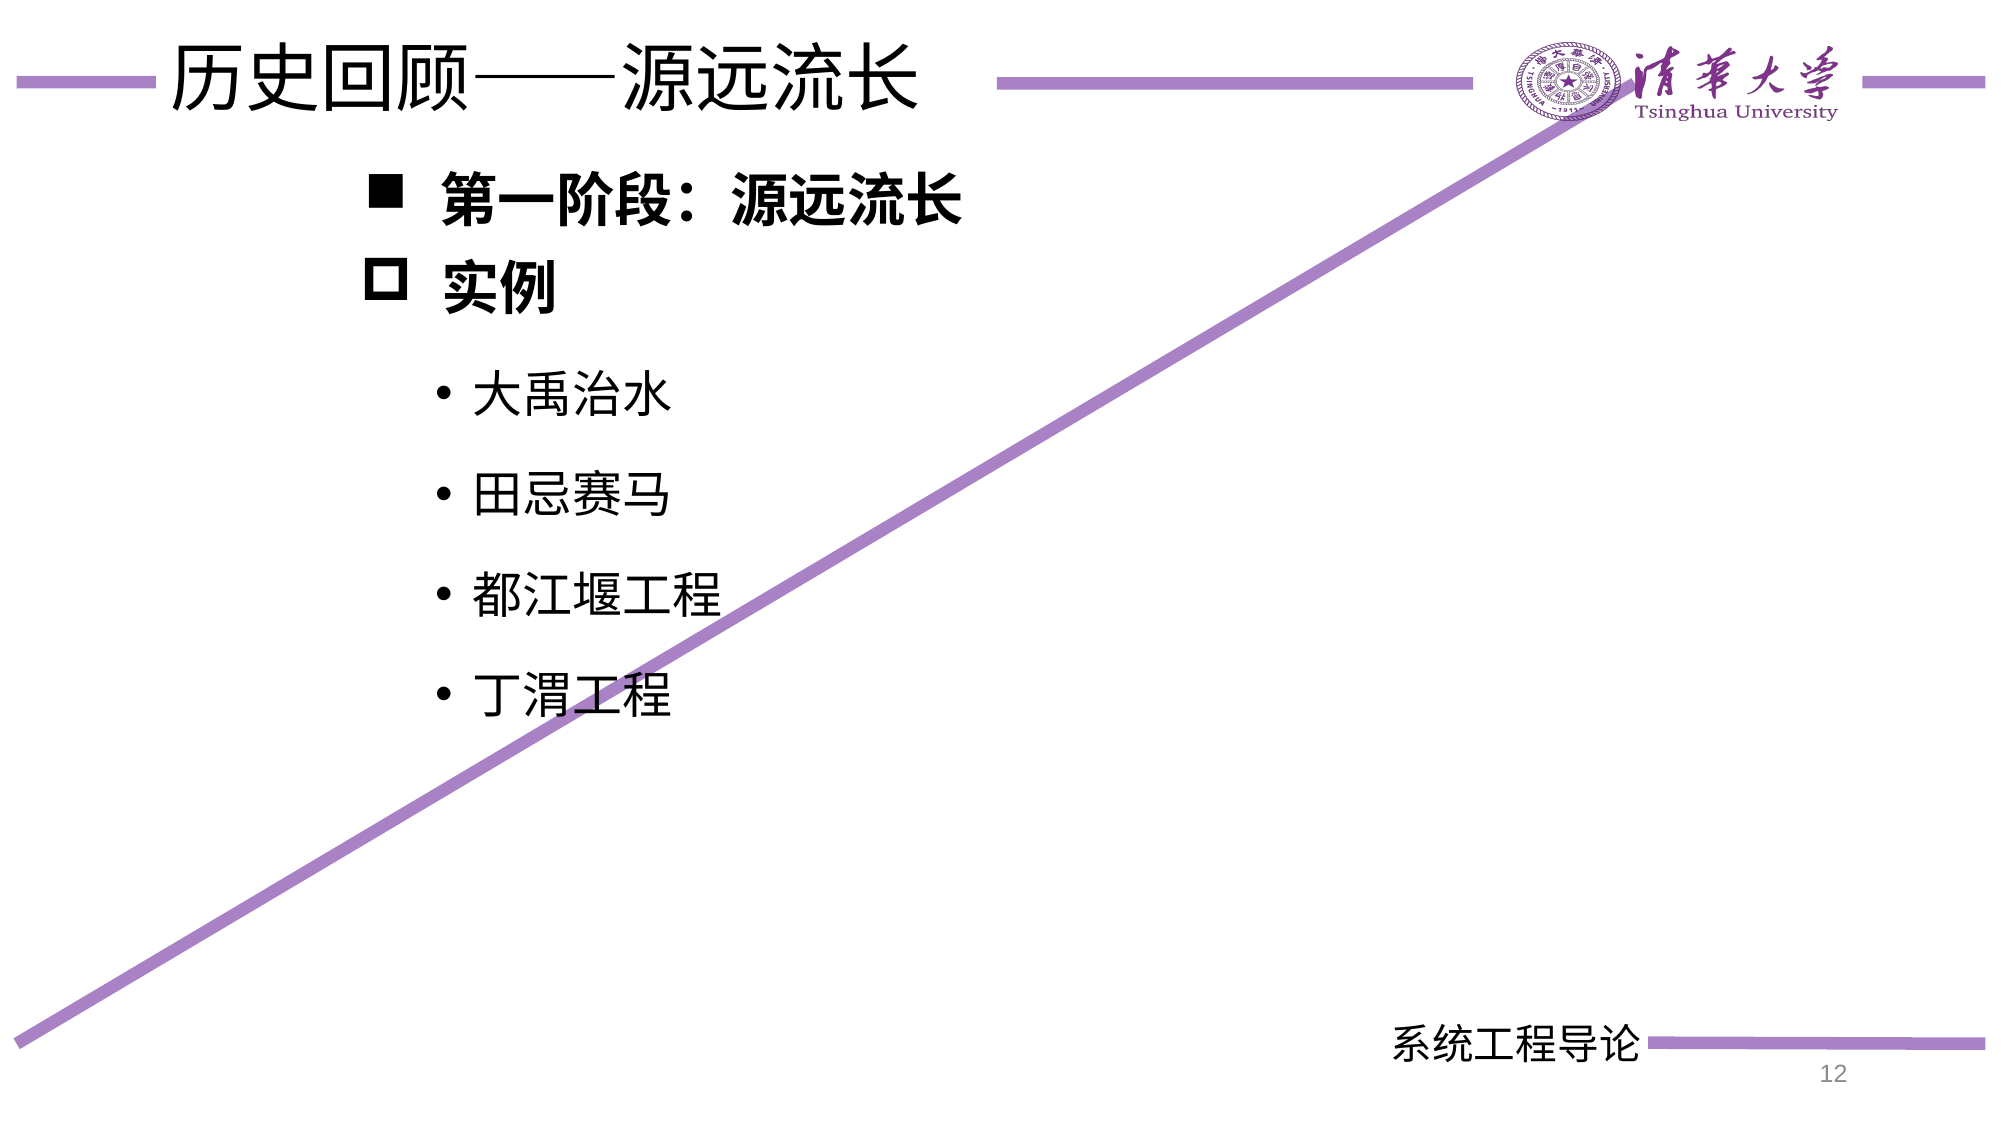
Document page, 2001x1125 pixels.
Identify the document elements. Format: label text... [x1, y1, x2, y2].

title 历史回顾——源远流长 [155, 0, 1881, 190]
text_box 第一阶段：源远流长 [349, 163, 979, 242]
slide_number 12 [1412, 1042, 1863, 1103]
list 实例 大禹治水 田忌赛马 都江堰工程 丁渭工程 [345, 251, 2000, 966]
